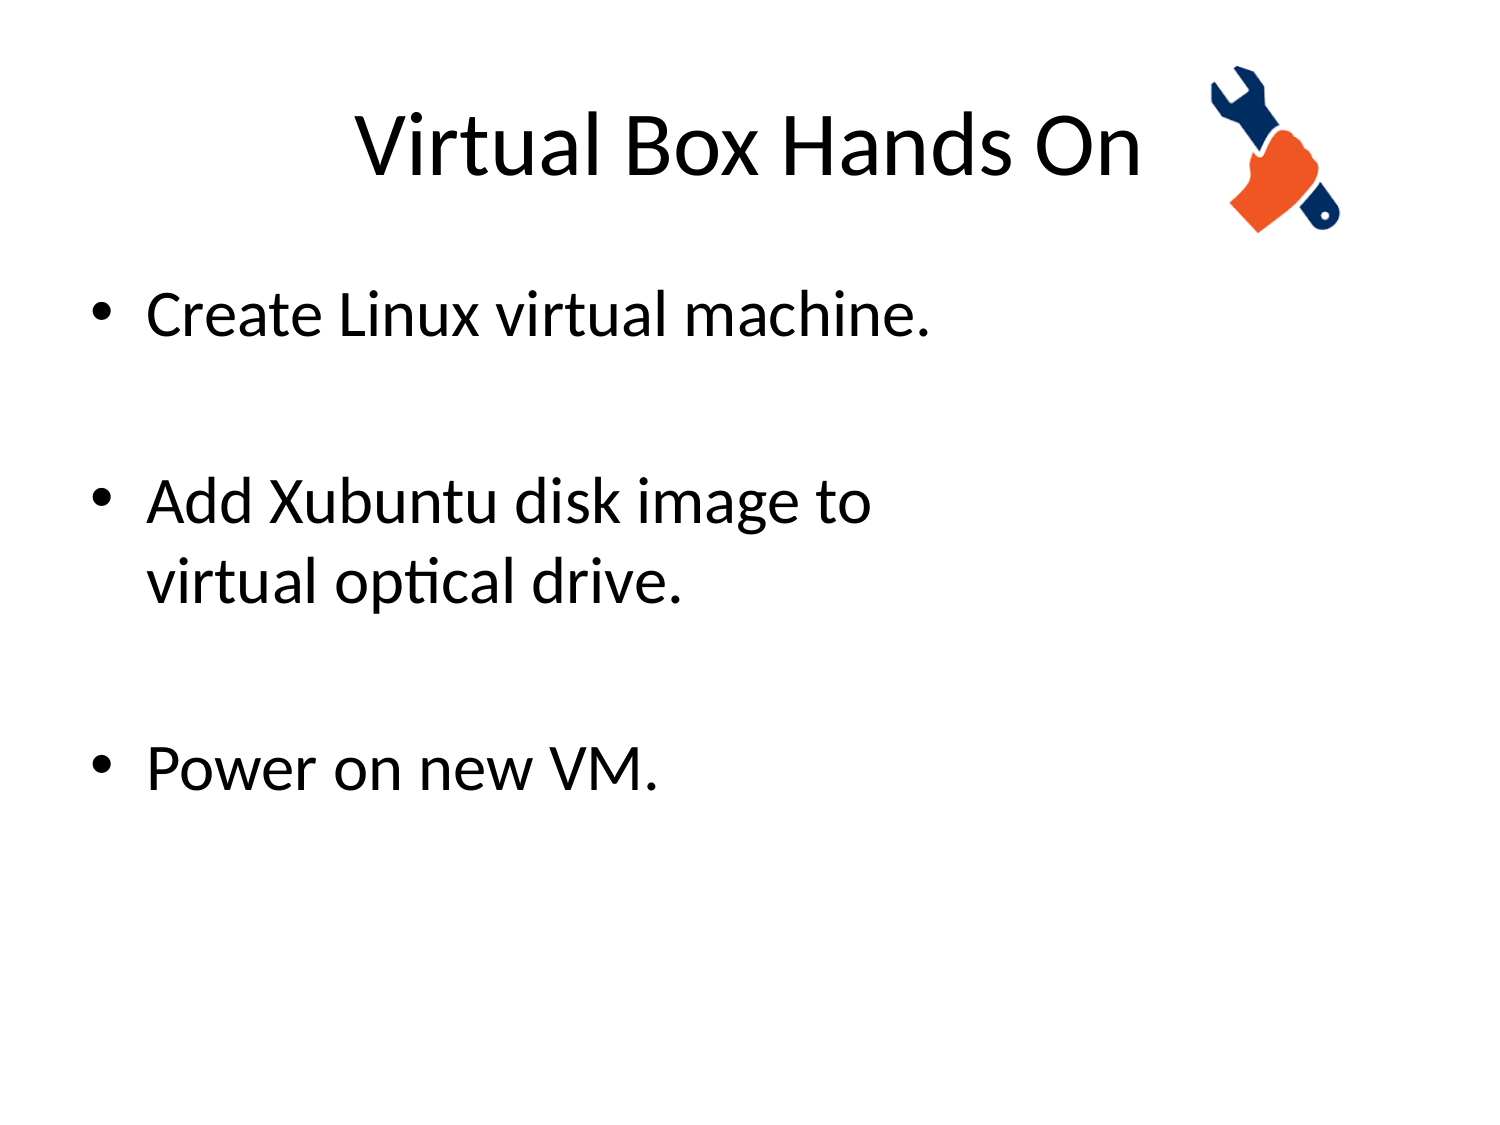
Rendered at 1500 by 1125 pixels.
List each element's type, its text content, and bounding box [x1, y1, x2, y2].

text_box Create Linux virtual machine. Add Xubuntu disk image to virtual optical drive. Power on new VM. [74, 262, 1033, 816]
picture [1192, 65, 1359, 233]
title Virtual Box Hands On [75, 45, 1425, 233]
